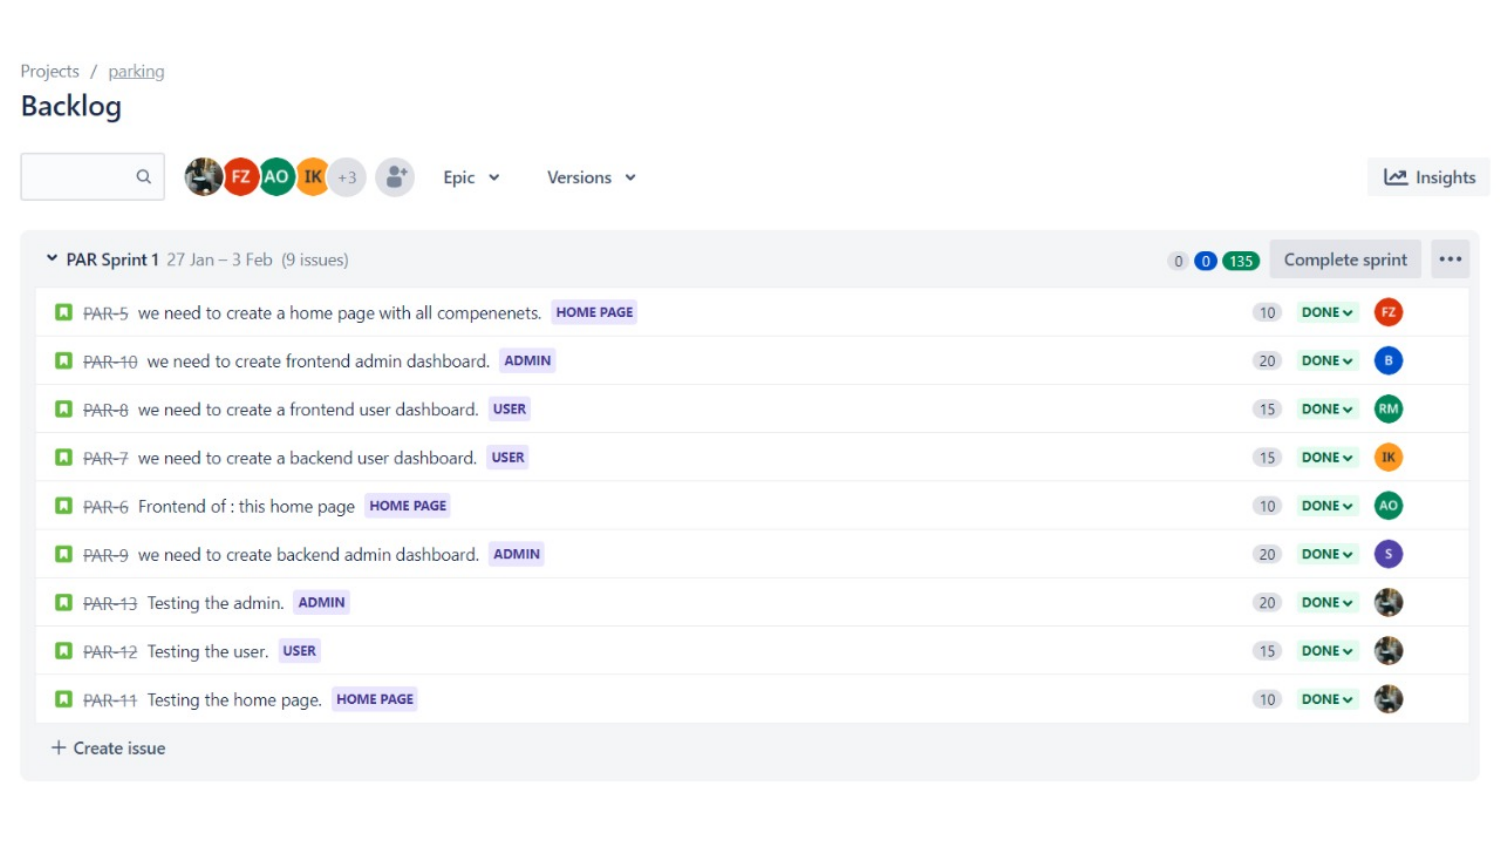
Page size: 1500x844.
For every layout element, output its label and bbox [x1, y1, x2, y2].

picture [0, 51, 1500, 792]
